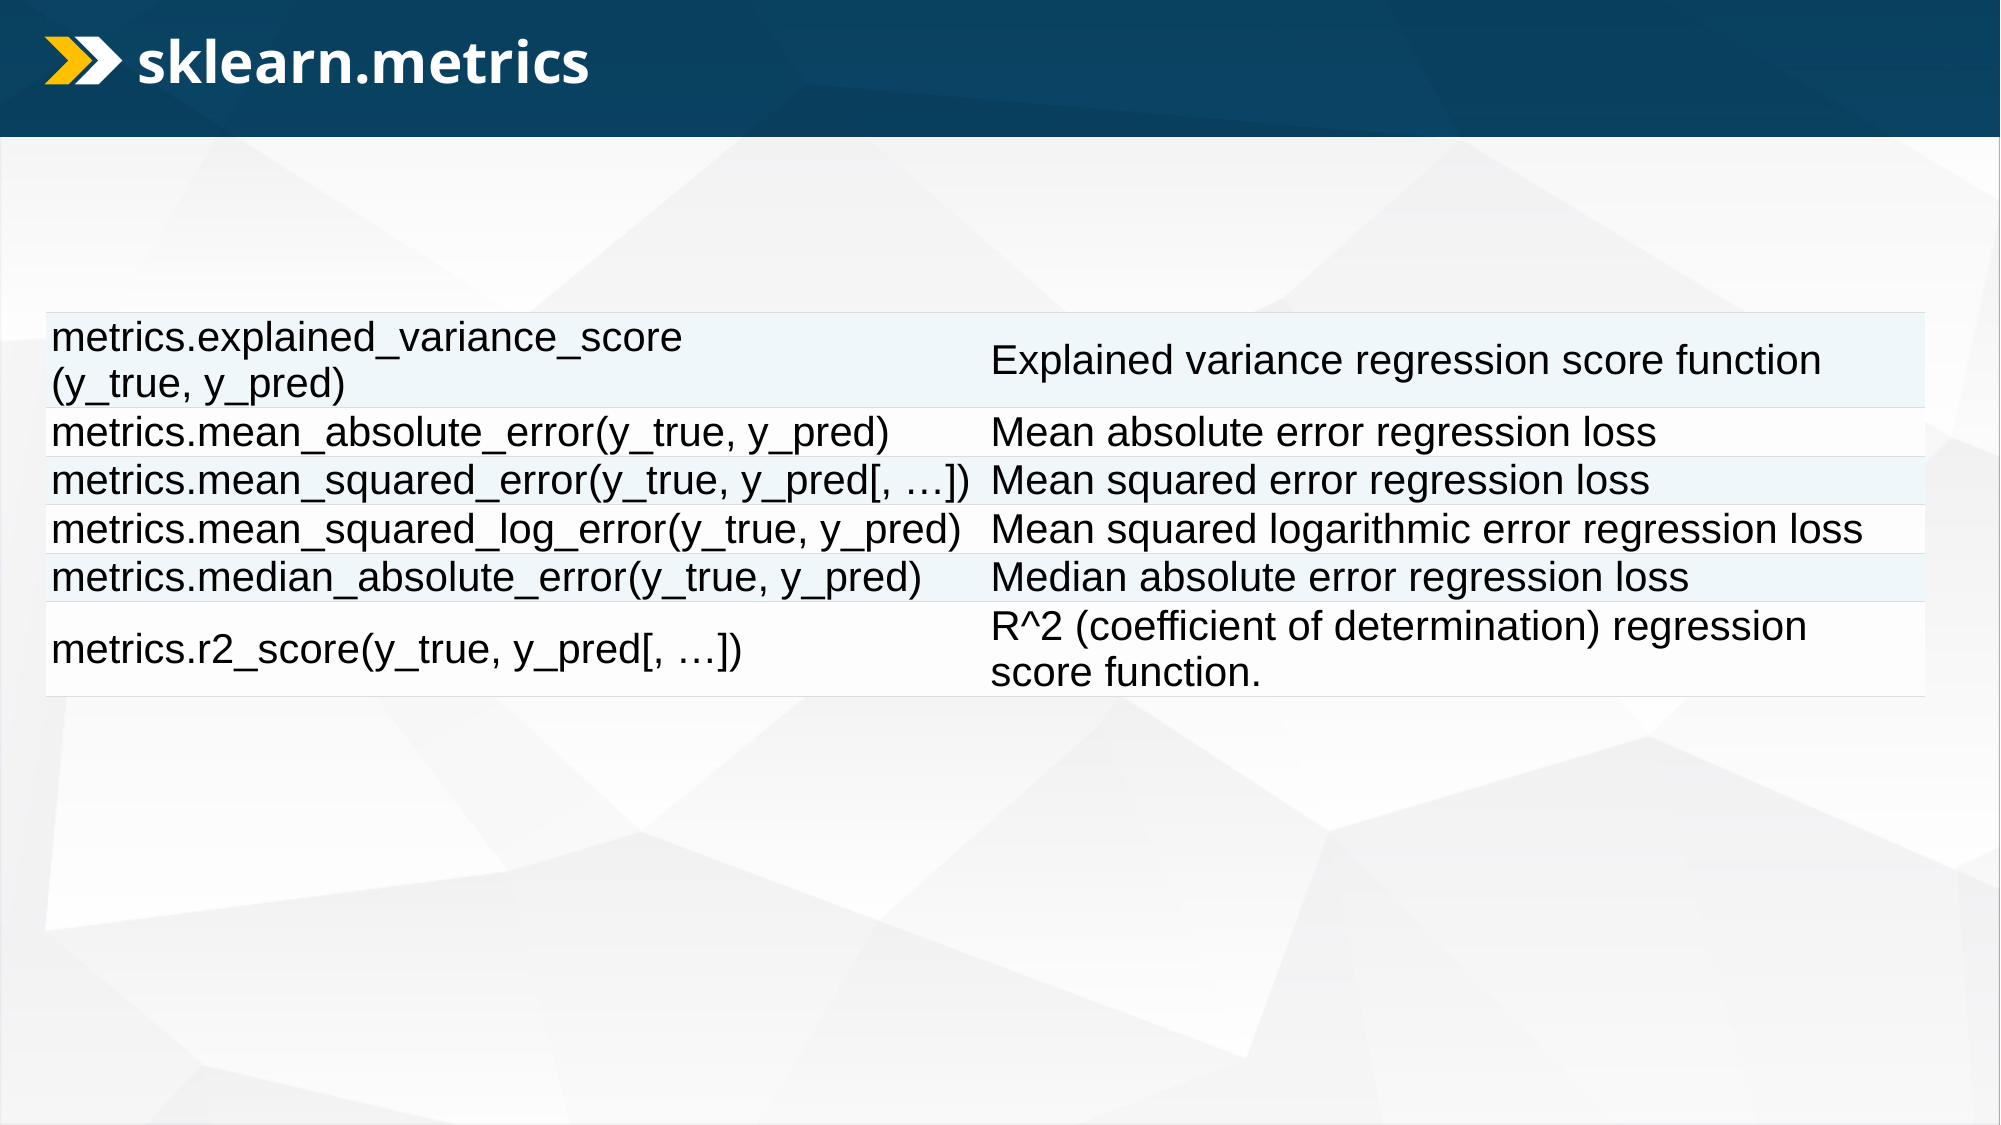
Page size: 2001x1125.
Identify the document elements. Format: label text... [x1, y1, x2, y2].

table_cell R^2 (coefficient of determination) regression score function. [985, 602, 1925, 696]
table_cell Median absolute error regression loss [985, 554, 1925, 601]
table_cell metrics.median_absolute_error(y_true, y_pred) [46, 554, 985, 601]
table_header metrics.explained_variance_score(y_true, y_pred) [46, 313, 985, 407]
table_cell metrics.mean_squared_log_error(y_true, y_pred) [46, 505, 985, 553]
table_cell Mean squared error regression loss [985, 457, 1925, 504]
table_cell Mean squared logarithmic error regression loss [985, 505, 1925, 553]
table_cell Mean absolute error regression loss [985, 408, 1925, 456]
title sklearn.metrics [122, 25, 1723, 137]
table_header Explained variance regression score function [985, 313, 1925, 407]
table_cell metrics.mean_squared_error(y_true, y_pred[, …]) [46, 457, 985, 504]
picture [0, 0, 2000, 1125]
table_cell metrics.mean_absolute_error(y_true, y_pred) [46, 408, 985, 456]
table_cell metrics.r2_score(y_true, y_pred[, …]) [46, 602, 985, 696]
